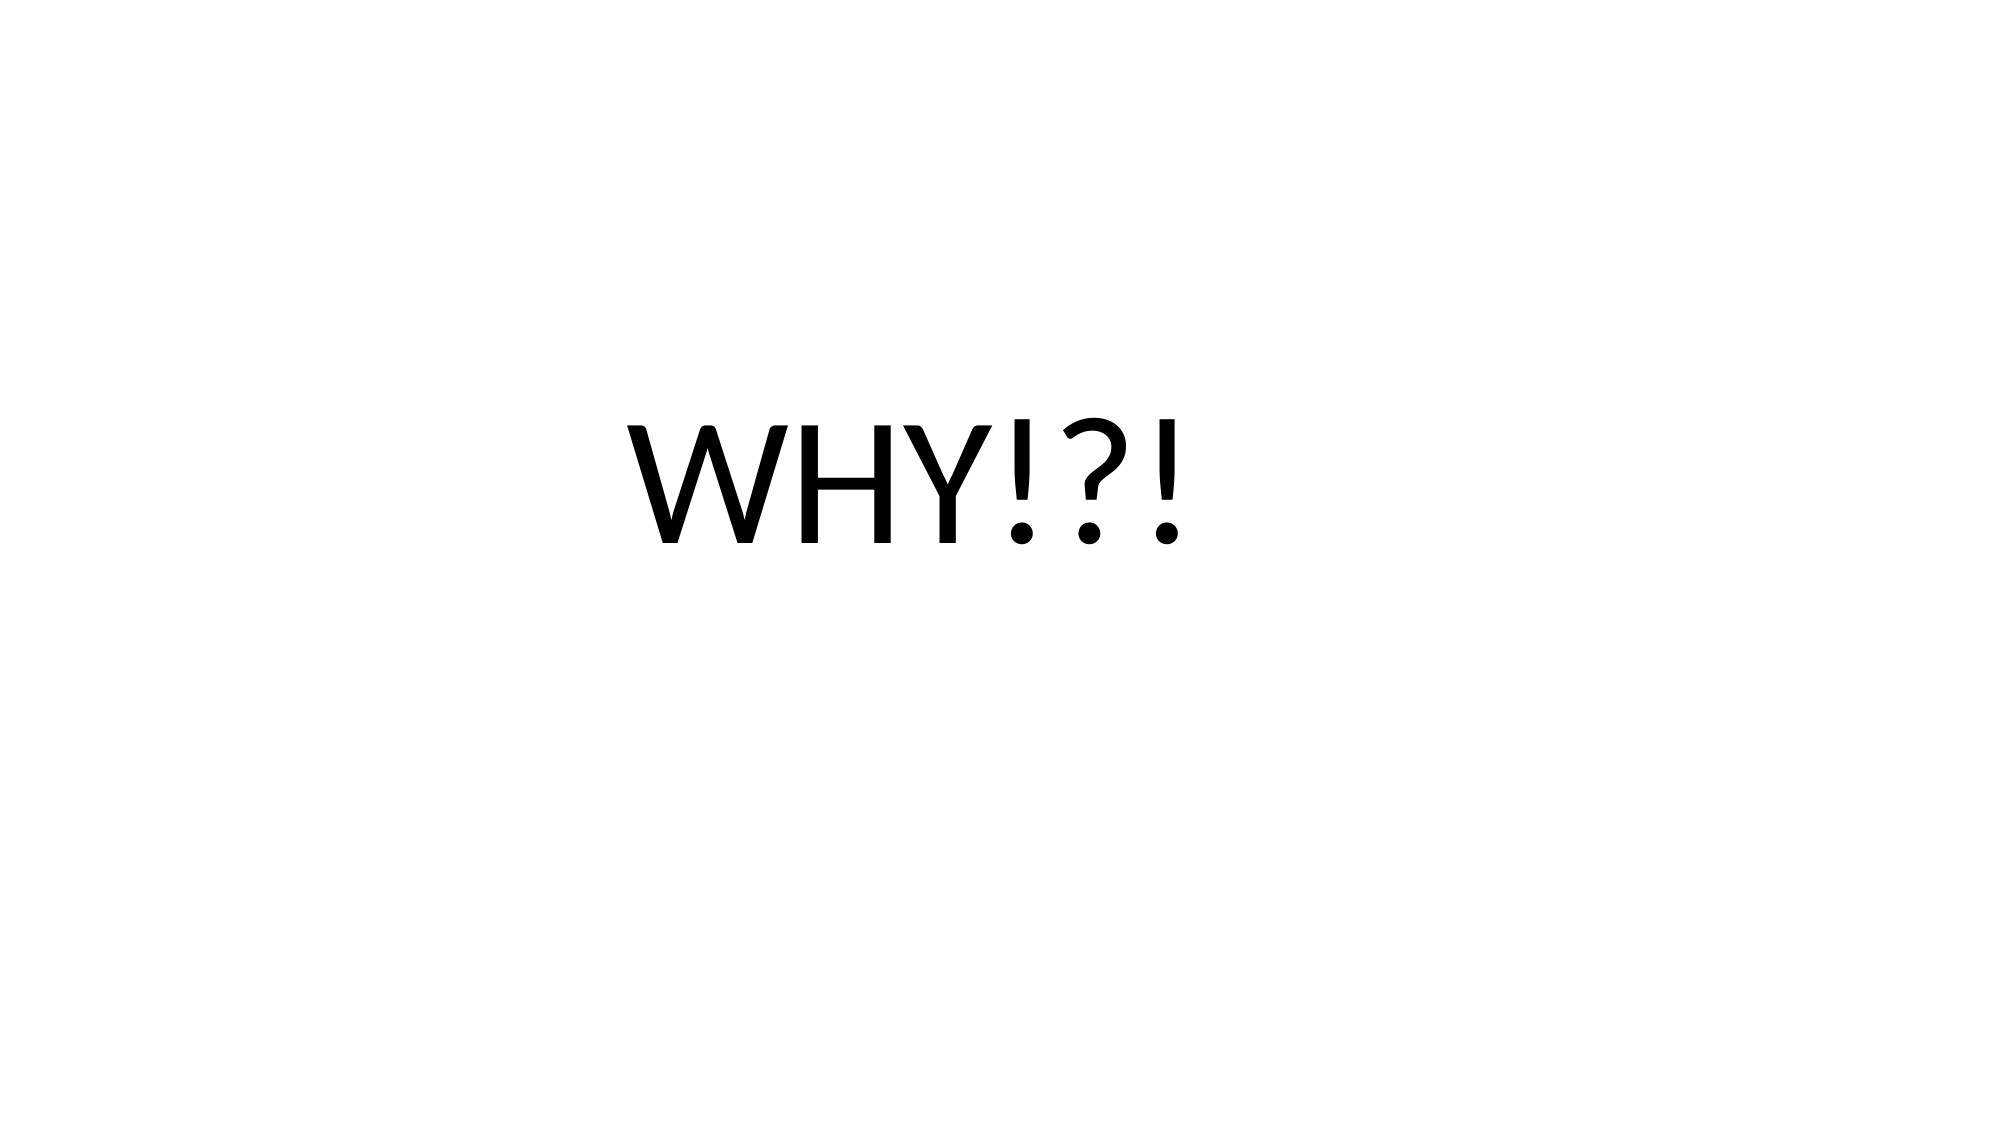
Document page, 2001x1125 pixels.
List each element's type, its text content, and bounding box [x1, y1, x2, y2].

text_box WHY!?! [611, 352, 1489, 588]
